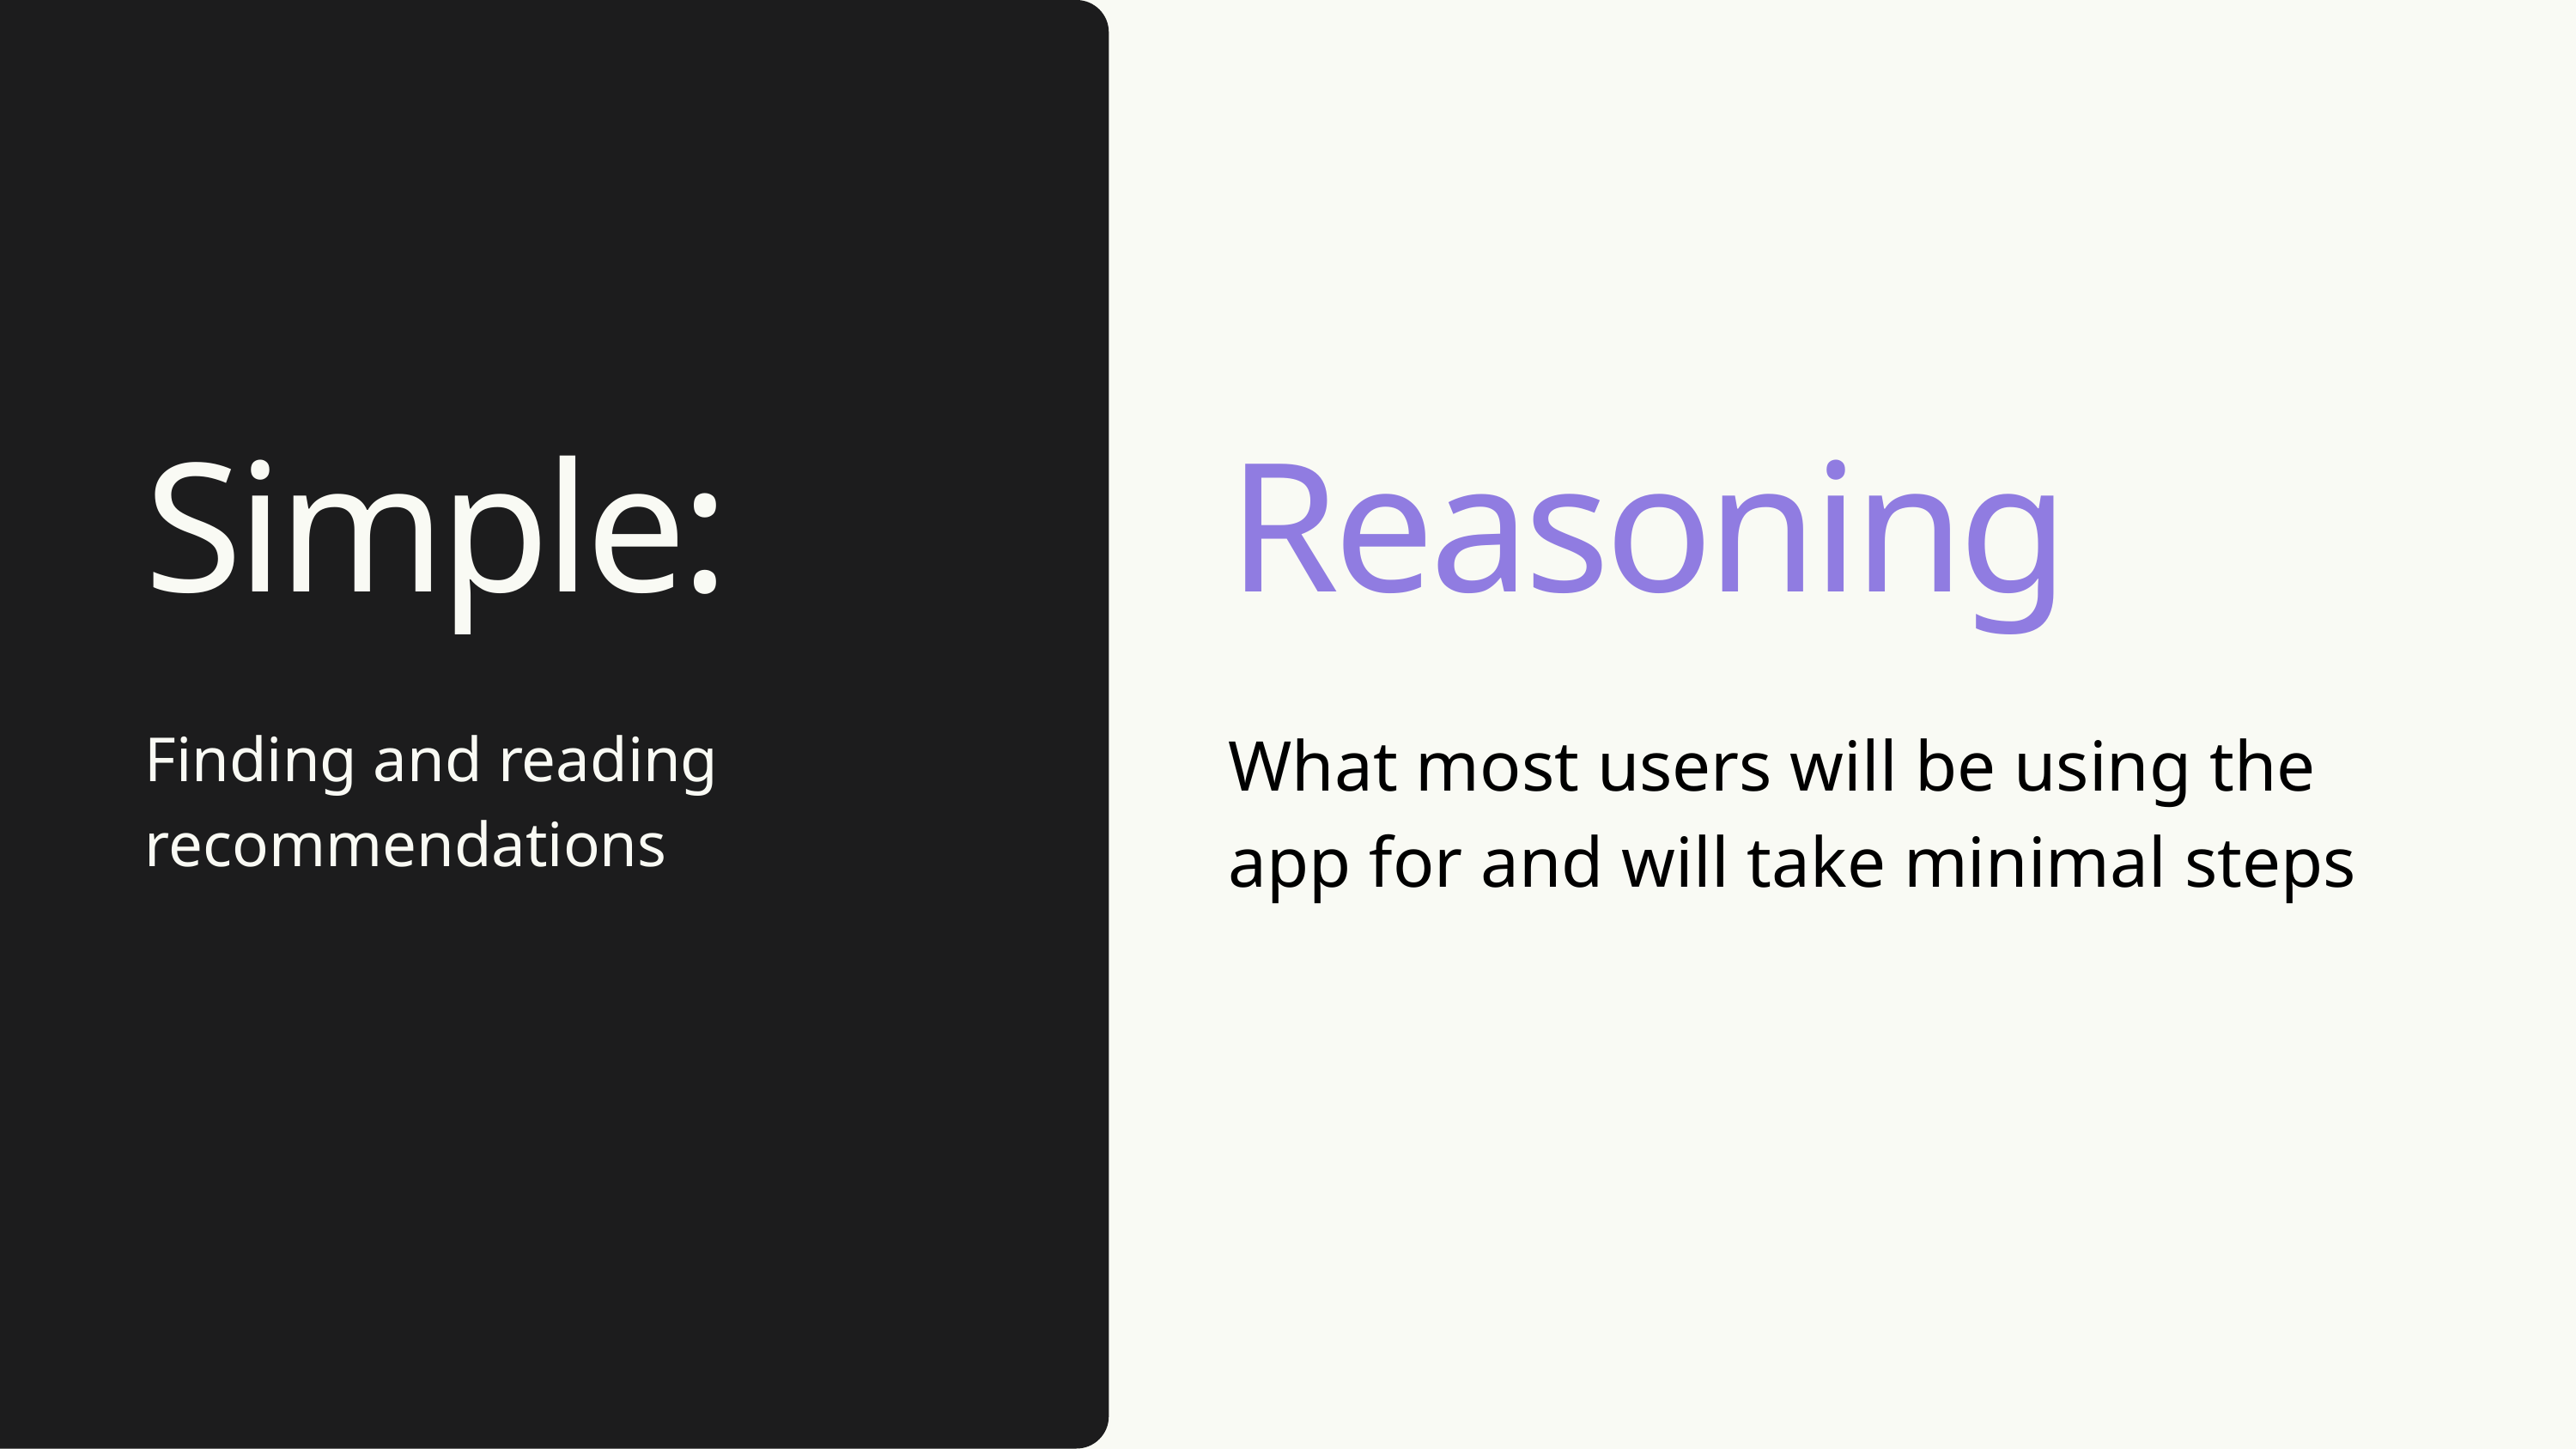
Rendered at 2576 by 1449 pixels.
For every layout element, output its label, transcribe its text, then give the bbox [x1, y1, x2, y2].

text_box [0, 0, 1109, 1449]
text_box Reasoning [1228, 438, 2576, 628]
text_box What most users will be using the app for and will take minimal steps [1228, 708, 2412, 901]
